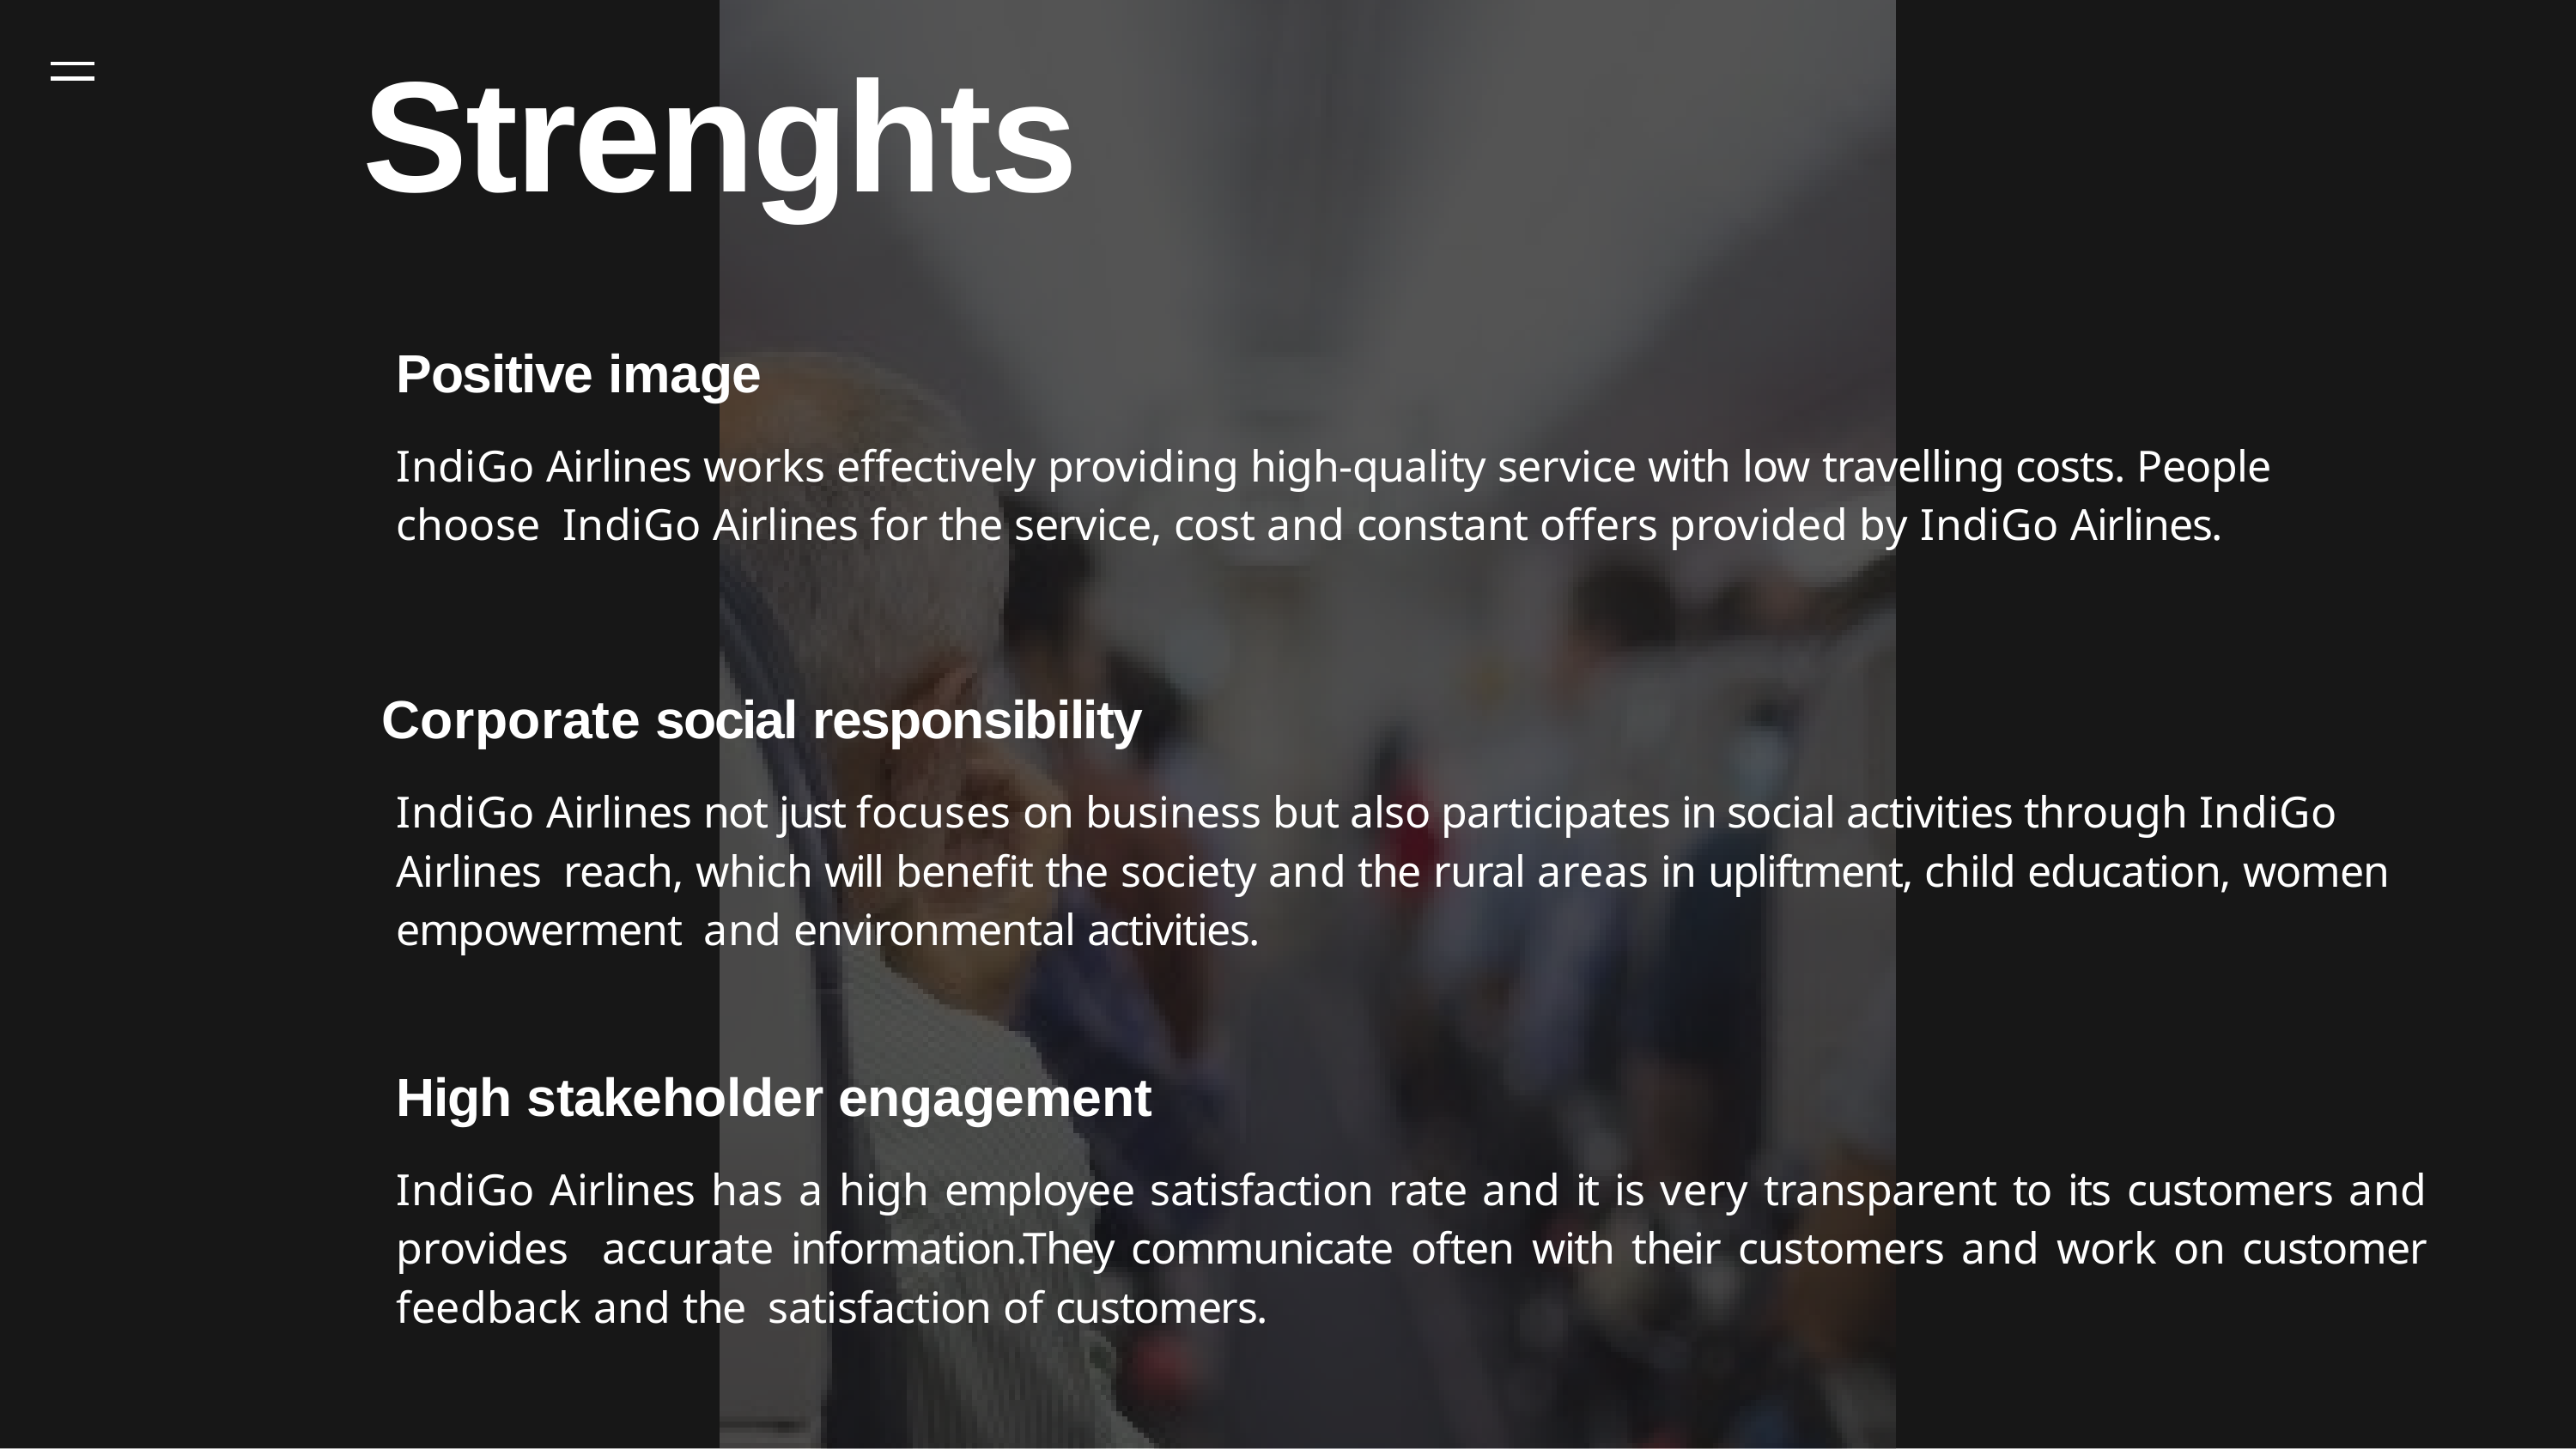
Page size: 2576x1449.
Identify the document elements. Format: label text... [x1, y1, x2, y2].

text_box Positive image IndiGo Airlines works effectively providing high-quality service with low travelling costs. People choose IndiGo Airlines for the service, cost and constant offers provided by IndiGo Airlines. [394, 337, 714, 549]
text_box Corporate social responsibility IndiGo Airlines not just focuses on business but also participates in social activities through IndiGo Airlines reach, which will benefit the society and the rural areas in upliftment, child education, women empowerment and environmental activities. High stakeholder engagement IndiGo Airlines has a high employee satisfaction rate and it is very transparent to its customers and provides accurate information.They communicate often with their customers and work on customer feedback and the satisfaction of customers. [1899, 683, 2428, 1332]
title Strenghts [361, 33, 714, 276]
text_box Corporate social responsibility IndiGo Airlines not just focuses on business but also participates in social activities through IndiGo Airlines reach, which will benefit the society and the rural areas in upliftment, child education, women empowerment and environmental activities. High stakeholder engagement IndiGo Airlines has a high employee satisfaction rate and it is very transparent to its customers and provides accurate information.They communicate often with their customers and work on customer feedback and the satisfaction of customers. [380, 683, 714, 1332]
picture [720, 0, 1896, 1449]
text_box Positive image IndiGo Airlines works effectively providing high-quality service with low travelling costs. People choose IndiGo Airlines for the service, cost and constant offers provided by IndiGo Airlines. [1899, 337, 2336, 549]
